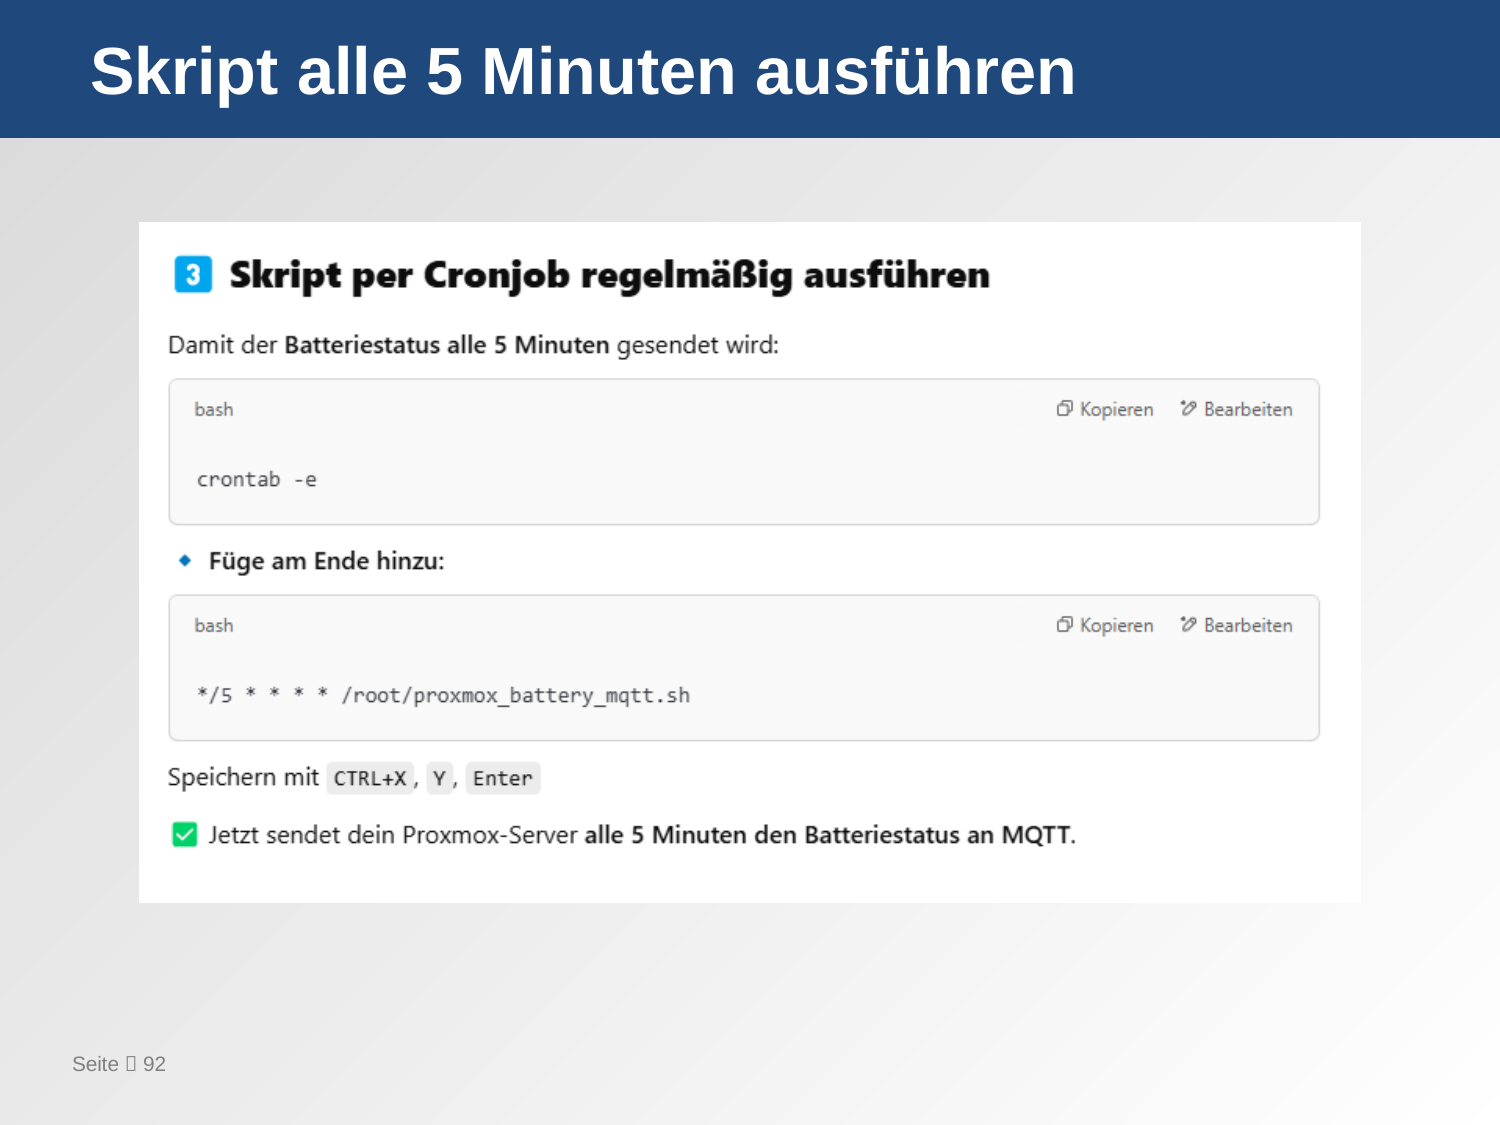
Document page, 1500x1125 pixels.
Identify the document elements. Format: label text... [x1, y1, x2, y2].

picture [139, 222, 1361, 903]
title Skript alle 5 Minuten ausführen [75, 20, 1425, 208]
